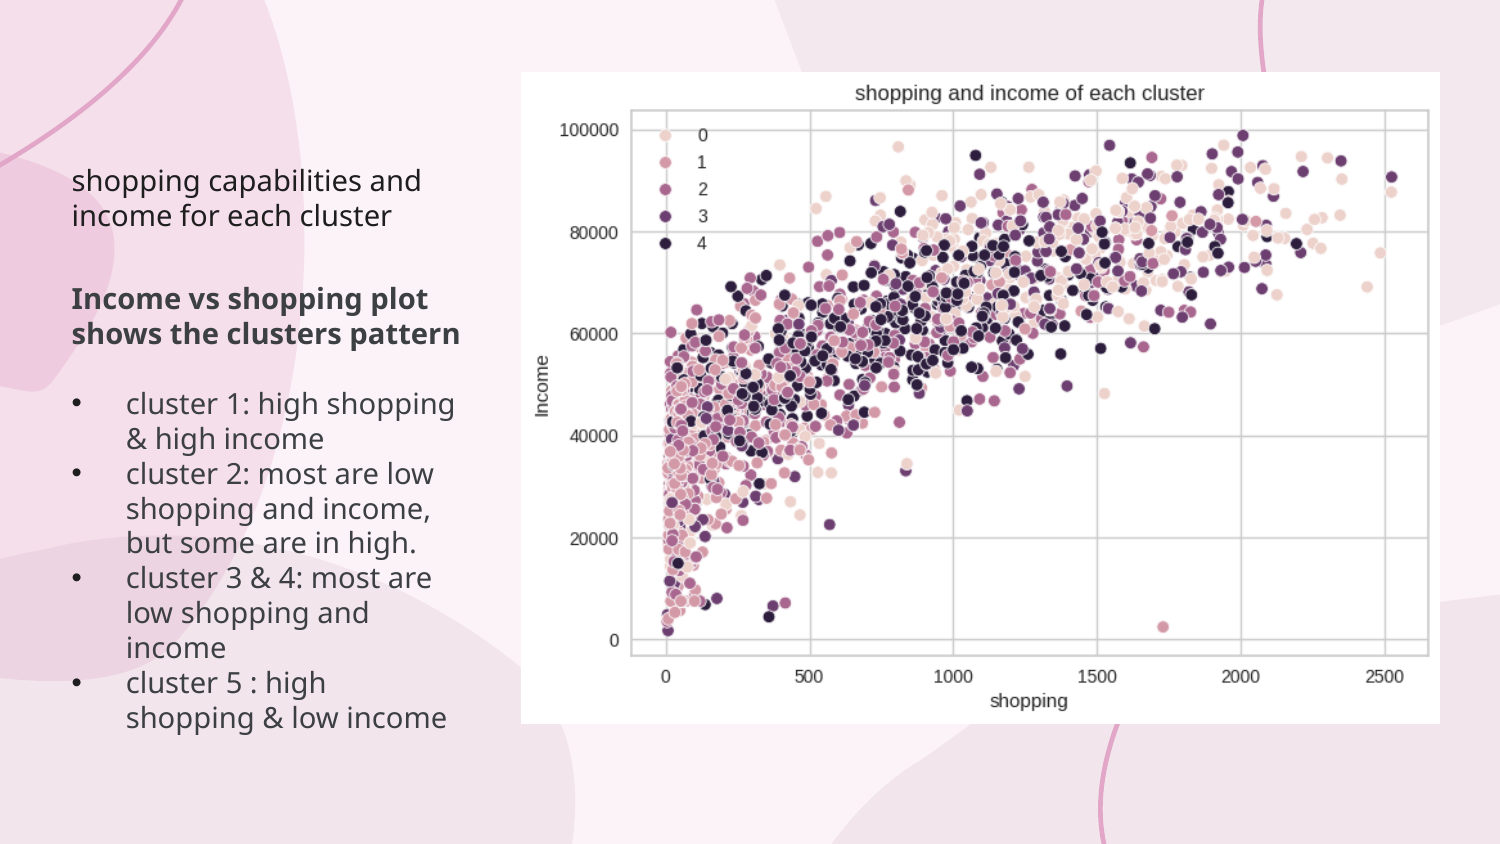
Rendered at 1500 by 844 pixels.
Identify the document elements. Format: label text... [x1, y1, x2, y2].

text_box Income vs shopping plot shows the clusters pattern cluster 1: high shopping & high income cluster 2: most are low shopping and income, but some are in high. cluster 3 & 4: most are low shopping and income cluster 5 : high shopping & low income [35, 290, 478, 724]
list shopping capabilities and income for each cluster [35, 103, 466, 290]
picture [521, 72, 1441, 725]
